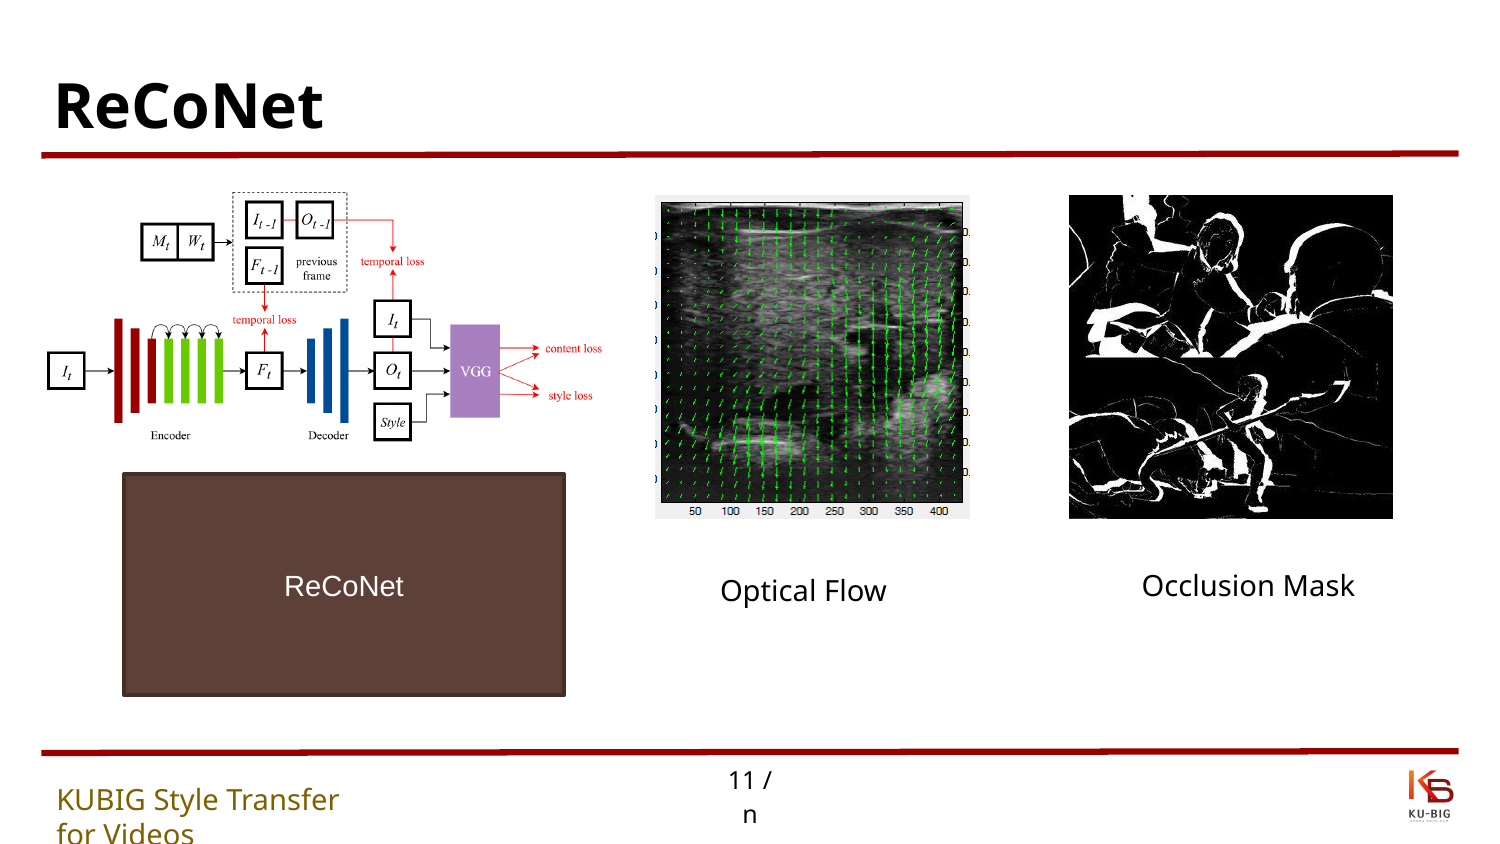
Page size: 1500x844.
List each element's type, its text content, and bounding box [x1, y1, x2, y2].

picture [21, 175, 631, 455]
title ReCoNet [38, 52, 1401, 156]
picture [655, 194, 970, 519]
picture [1400, 766, 1460, 826]
list Optical Flow [705, 552, 944, 618]
text_box ReCoNet [122, 472, 566, 697]
picture [1068, 194, 1394, 519]
slide_number 11 / n [705, 763, 795, 829]
text_box Occlusion Mask [1126, 546, 1436, 612]
